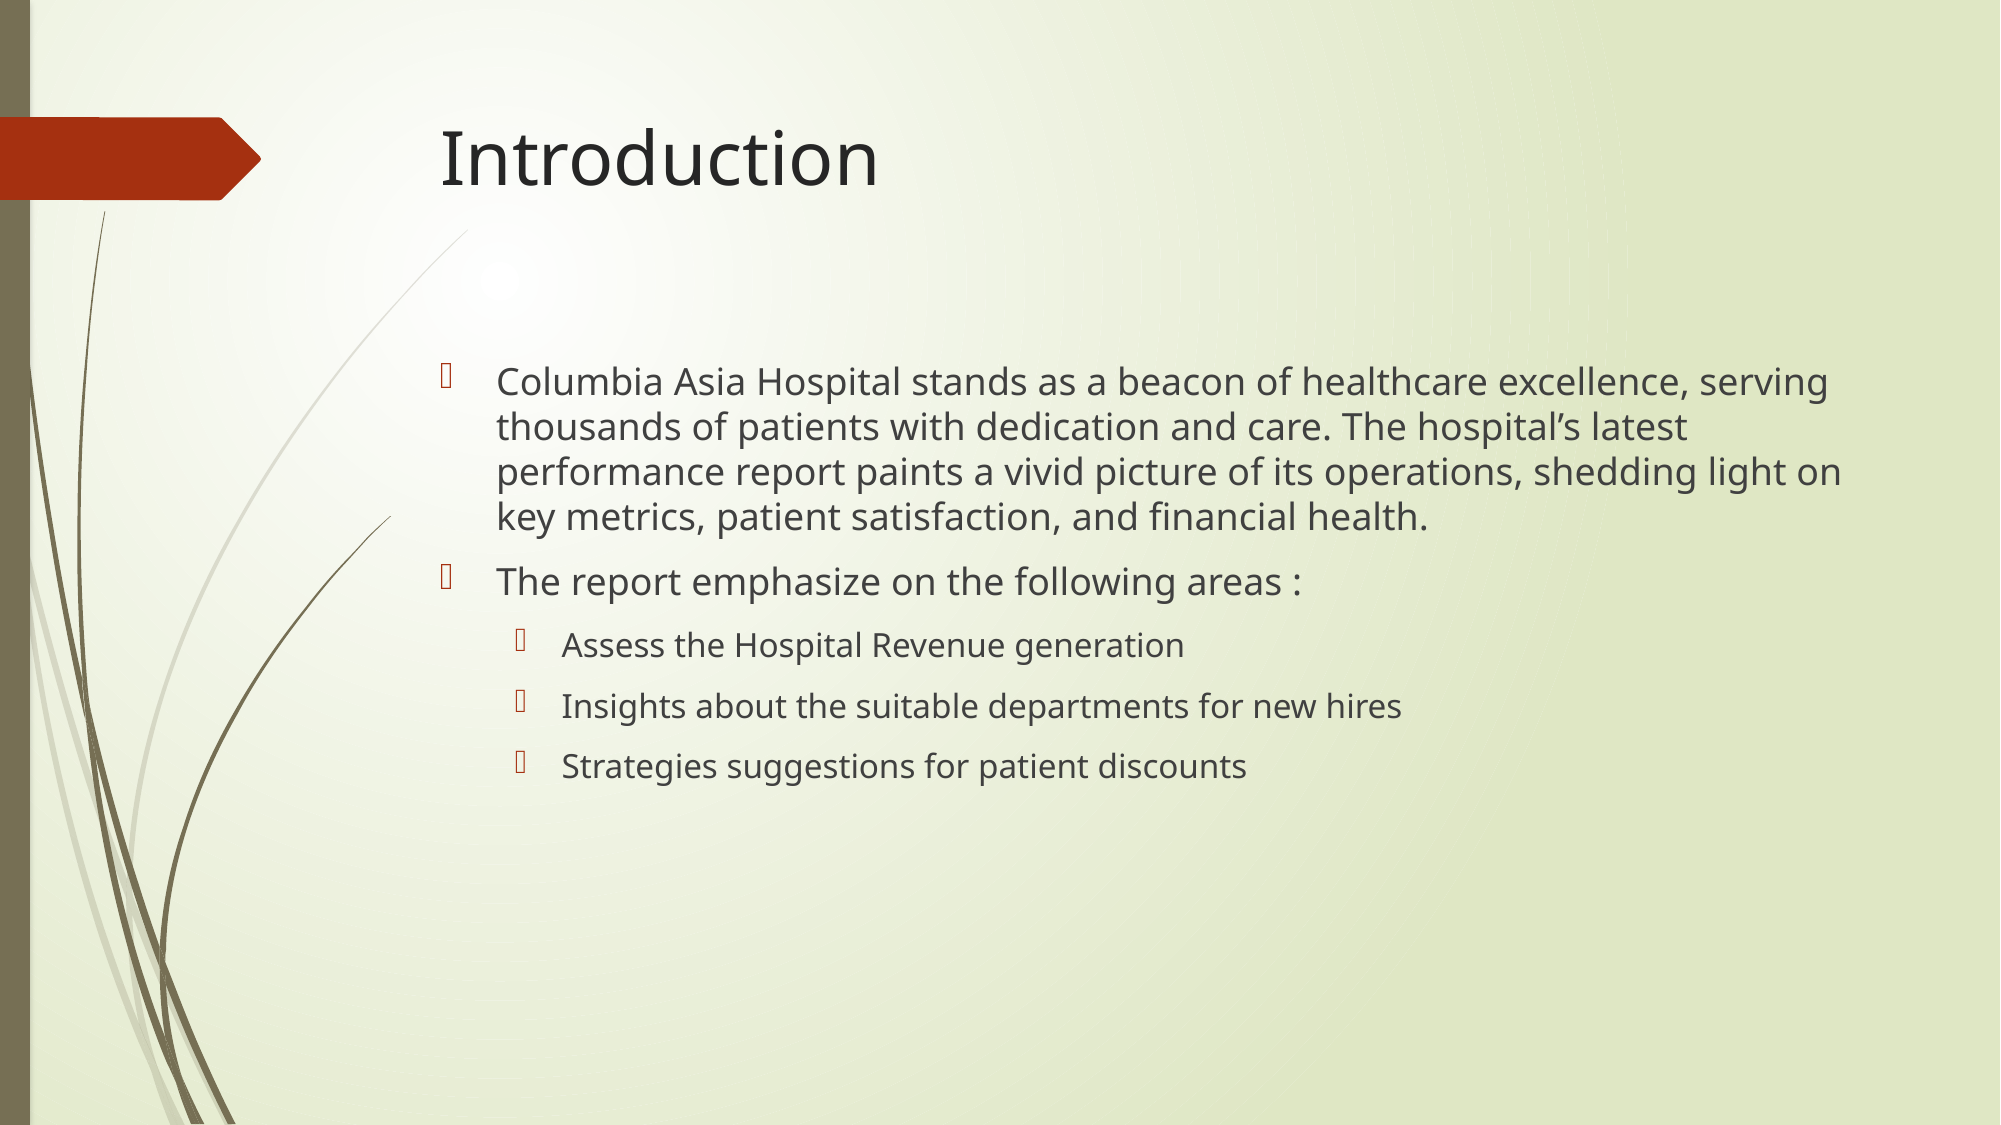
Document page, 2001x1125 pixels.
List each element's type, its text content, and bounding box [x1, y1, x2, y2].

list Columbia Asia Hospital stands as a beacon of healthcare excellence, serving thousands of patients with dedication and care. The hospital’s latest performance report paints a vivid picture of its operations, shedding light on key metrics, patient satisfaction, and financial health. The report emphasize on the following areas : Assess the Hospital Revenue generation Insights about the suitable departments for new hires Strategies suggestions for patient discounts [424, 350, 1888, 970]
title Introduction [425, 102, 1888, 313]
